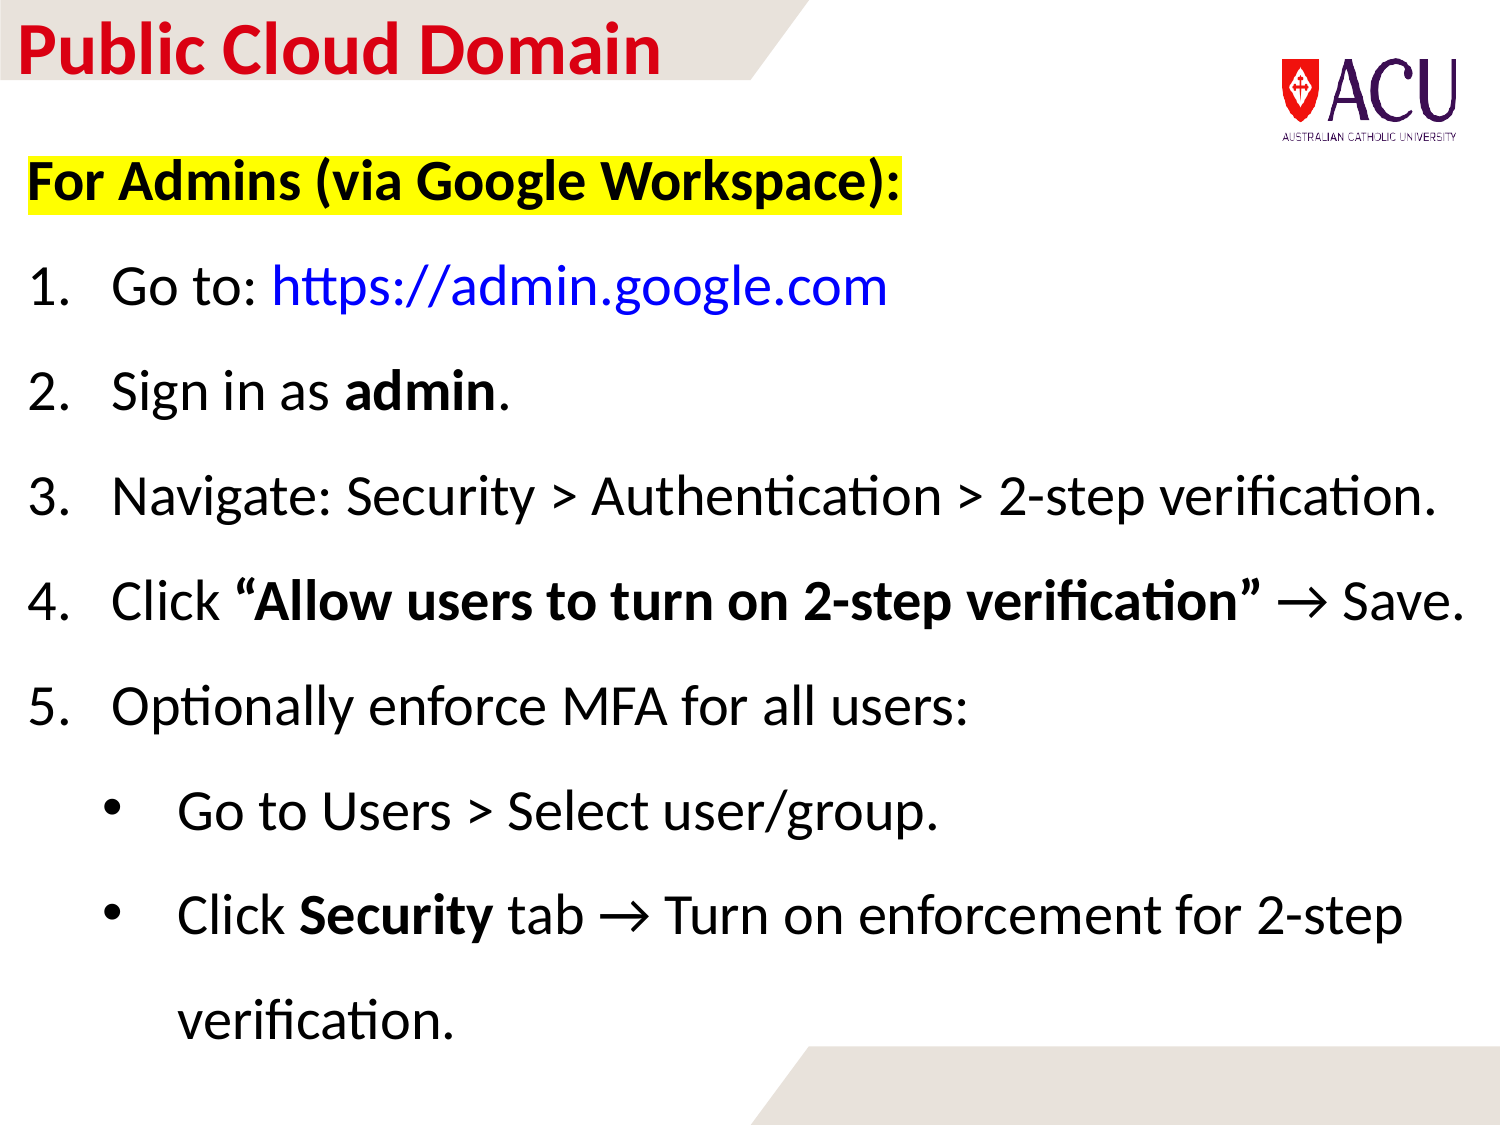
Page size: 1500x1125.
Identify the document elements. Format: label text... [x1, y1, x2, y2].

picture [1282, 58, 1456, 99]
title Public Cloud Domain [0, 0, 1202, 188]
text_box For Admins (via Google Workspace): Go to: https://admin.google.com Sign in as admin. Navigate: Security > Authentication > 2-step verification. Click “Allow users to turn on 2-step verification” → Save. Optionally enforce MFA for all users: Go to Users > Select user/group. Click Security tab → Turn on enforcement for 2-step verification. [12, 99, 1500, 1059]
